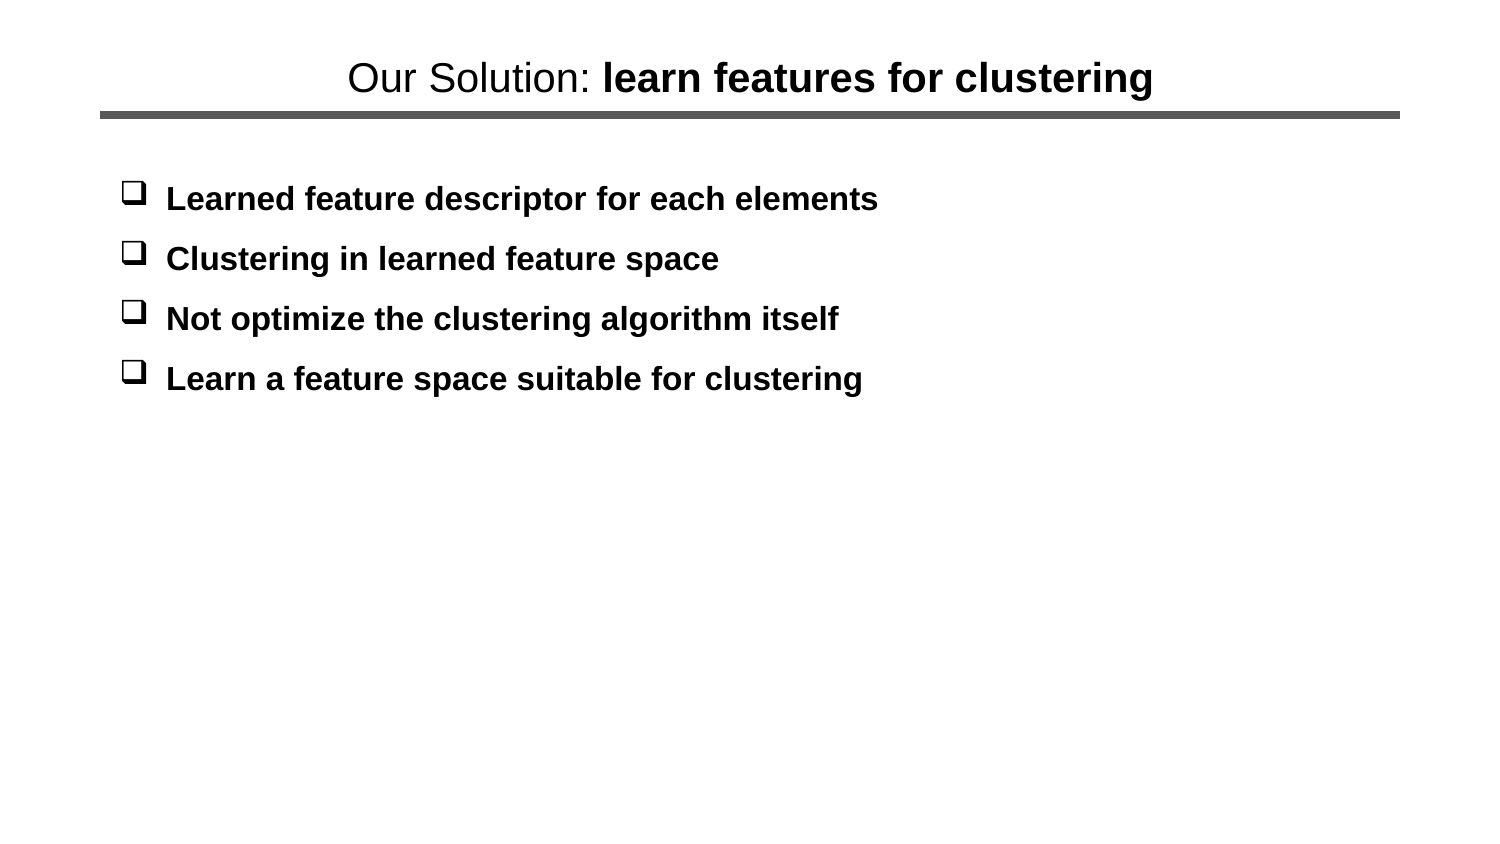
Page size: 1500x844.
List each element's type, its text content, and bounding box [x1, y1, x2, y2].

text_box Our Solution: learn features for clustering [132, 0, 1370, 109]
text_box Learned feature descriptor for each elements Clustering in learned feature space Not optimize the clustering algorithm itself Learn a feature space suitable for clustering [104, 150, 1083, 405]
